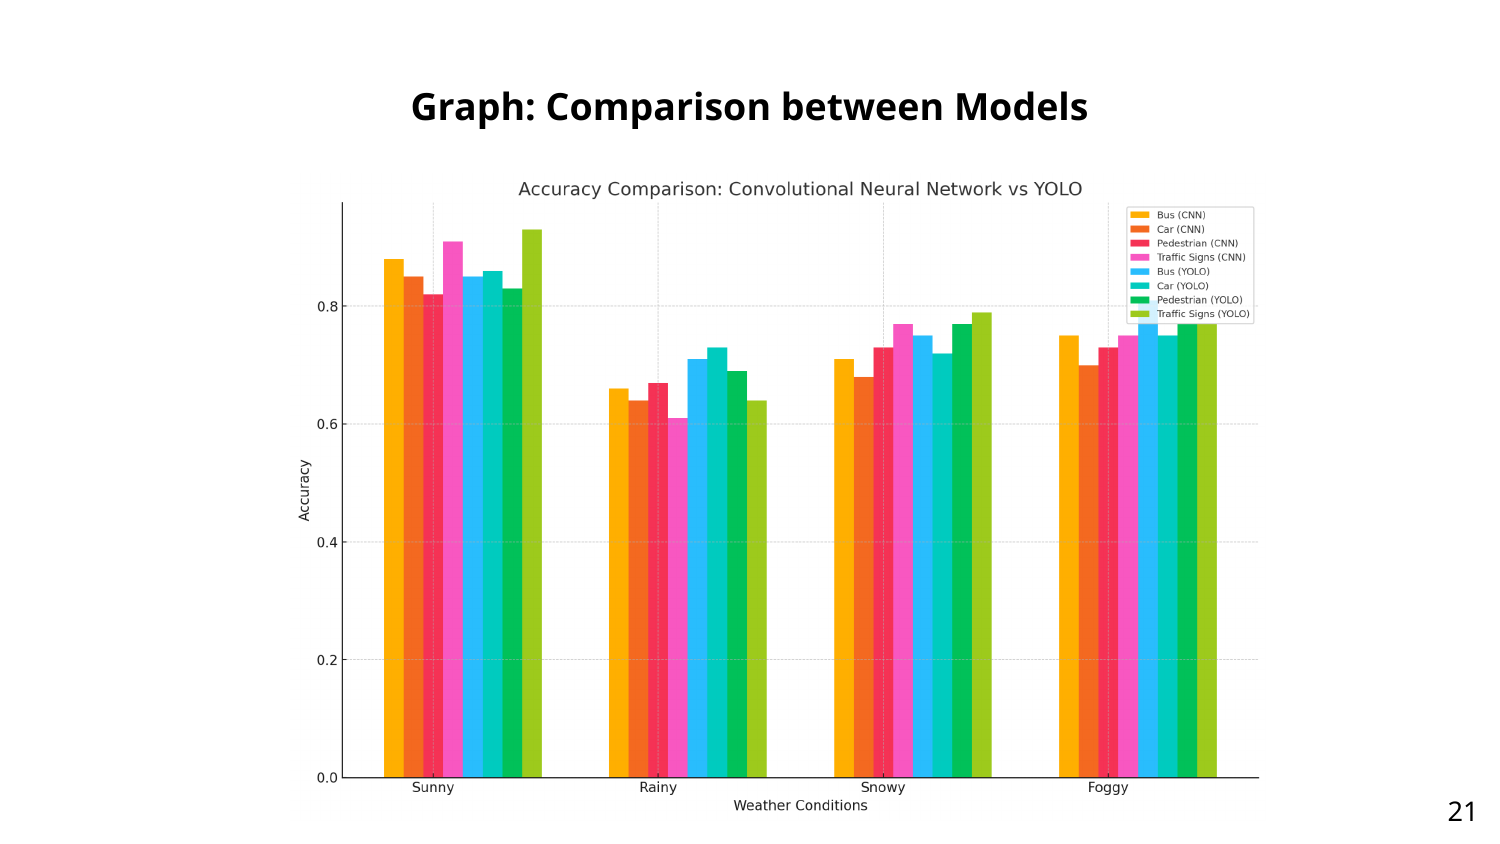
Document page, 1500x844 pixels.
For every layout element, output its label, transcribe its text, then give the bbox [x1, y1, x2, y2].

slide_number ‹#› [1403, 779, 1494, 844]
picture [290, 173, 1266, 821]
title Graph: Comparison between Models [75, 67, 1425, 147]
